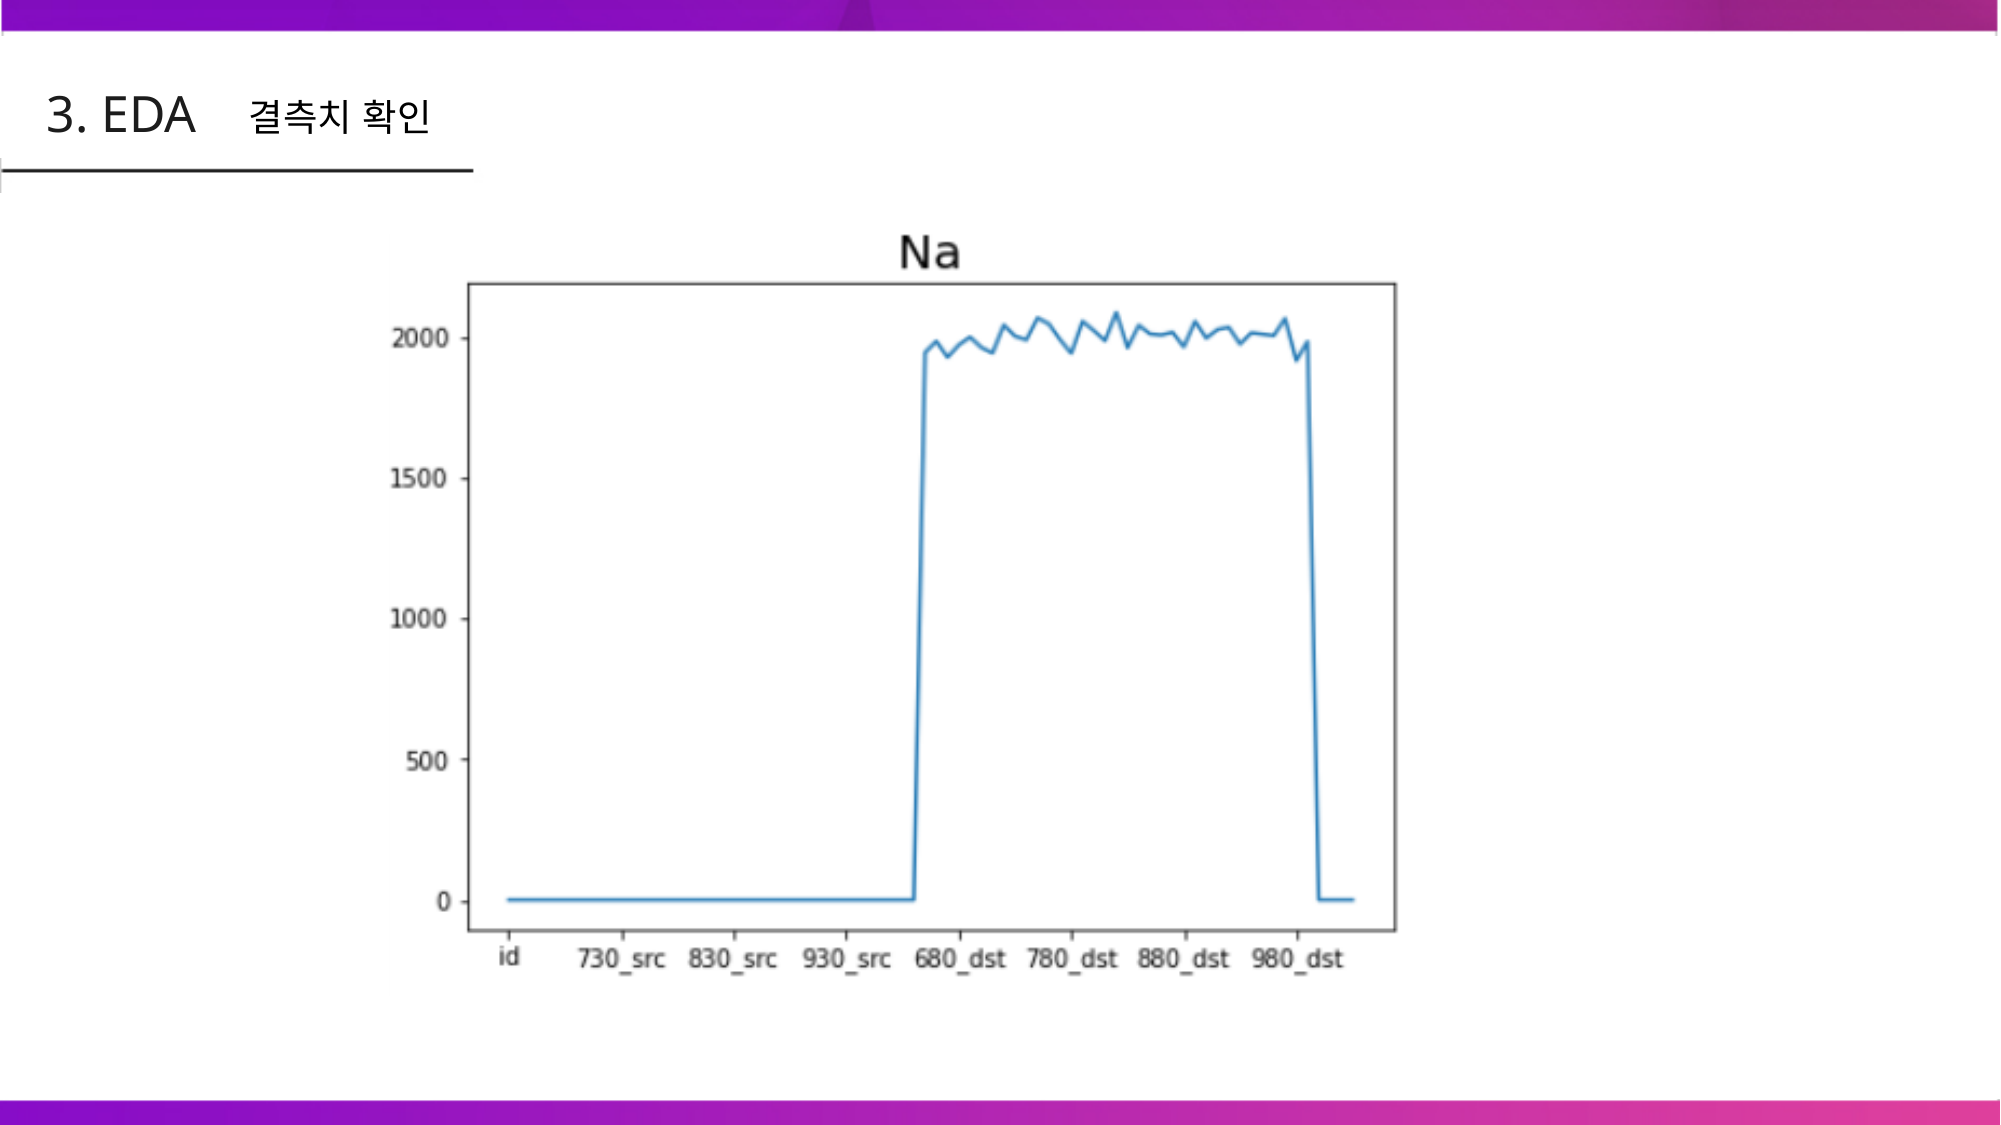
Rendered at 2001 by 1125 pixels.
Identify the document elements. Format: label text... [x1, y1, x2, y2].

picture [0, 0, 2000, 36]
picture [388, 234, 1435, 996]
text_box 3. EDA [31, 75, 561, 150]
picture [0, 158, 561, 193]
picture [0, 1099, 2000, 1125]
text_box 결측치 확인 [234, 86, 1719, 147]
